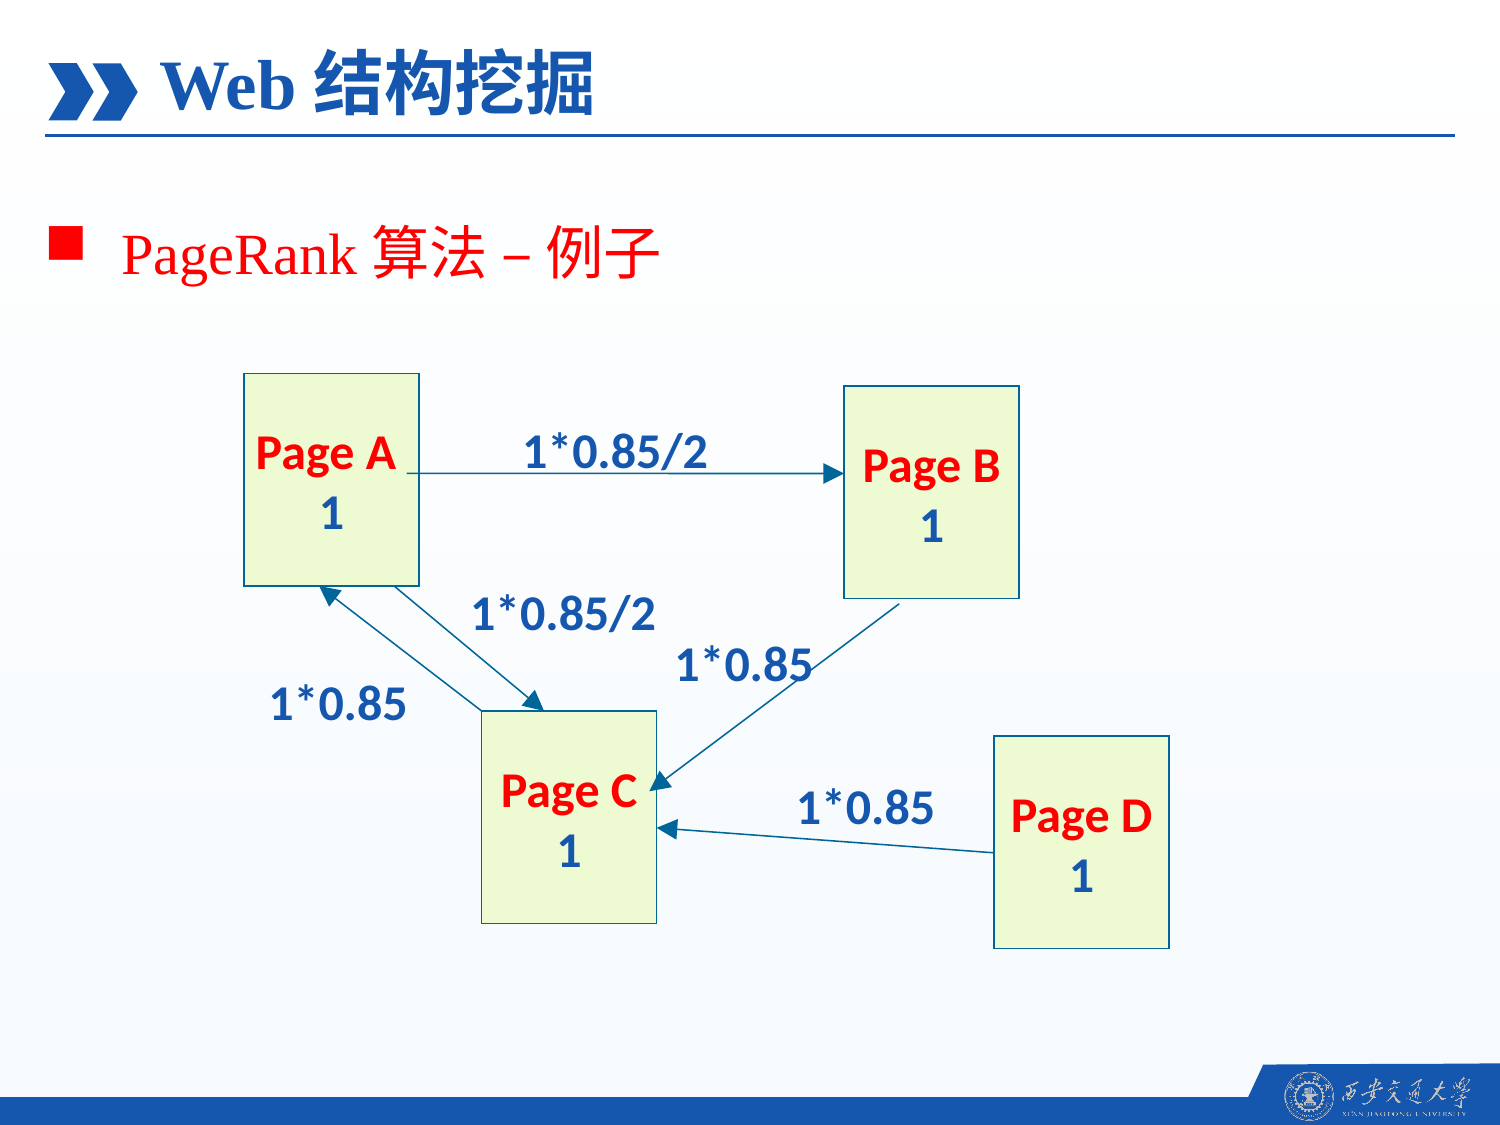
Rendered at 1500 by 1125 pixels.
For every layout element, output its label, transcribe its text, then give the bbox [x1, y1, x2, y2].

text_box 1*0.85/2 [483, 410, 747, 486]
text_box [469, 649, 545, 711]
text_box [319, 585, 420, 663]
text_box [747, 463, 845, 484]
text_box Page A 1 [244, 373, 420, 586]
text_box 1*0.85 [612, 624, 876, 699]
text_box Page D 1 [994, 735, 1170, 949]
text_box 1*0.85 [734, 767, 997, 842]
text_box [649, 699, 773, 792]
text_box Page C 1 [481, 710, 657, 924]
text_box Web结构挖掘 [144, 30, 612, 131]
text_box 1*0.85/2 [431, 573, 695, 649]
text_box 1*0.85 [206, 663, 470, 739]
text_box PageRank算法 – 例子 [29, 194, 1380, 926]
text_box [656, 819, 734, 840]
text_box Page B 1 [844, 385, 1020, 599]
